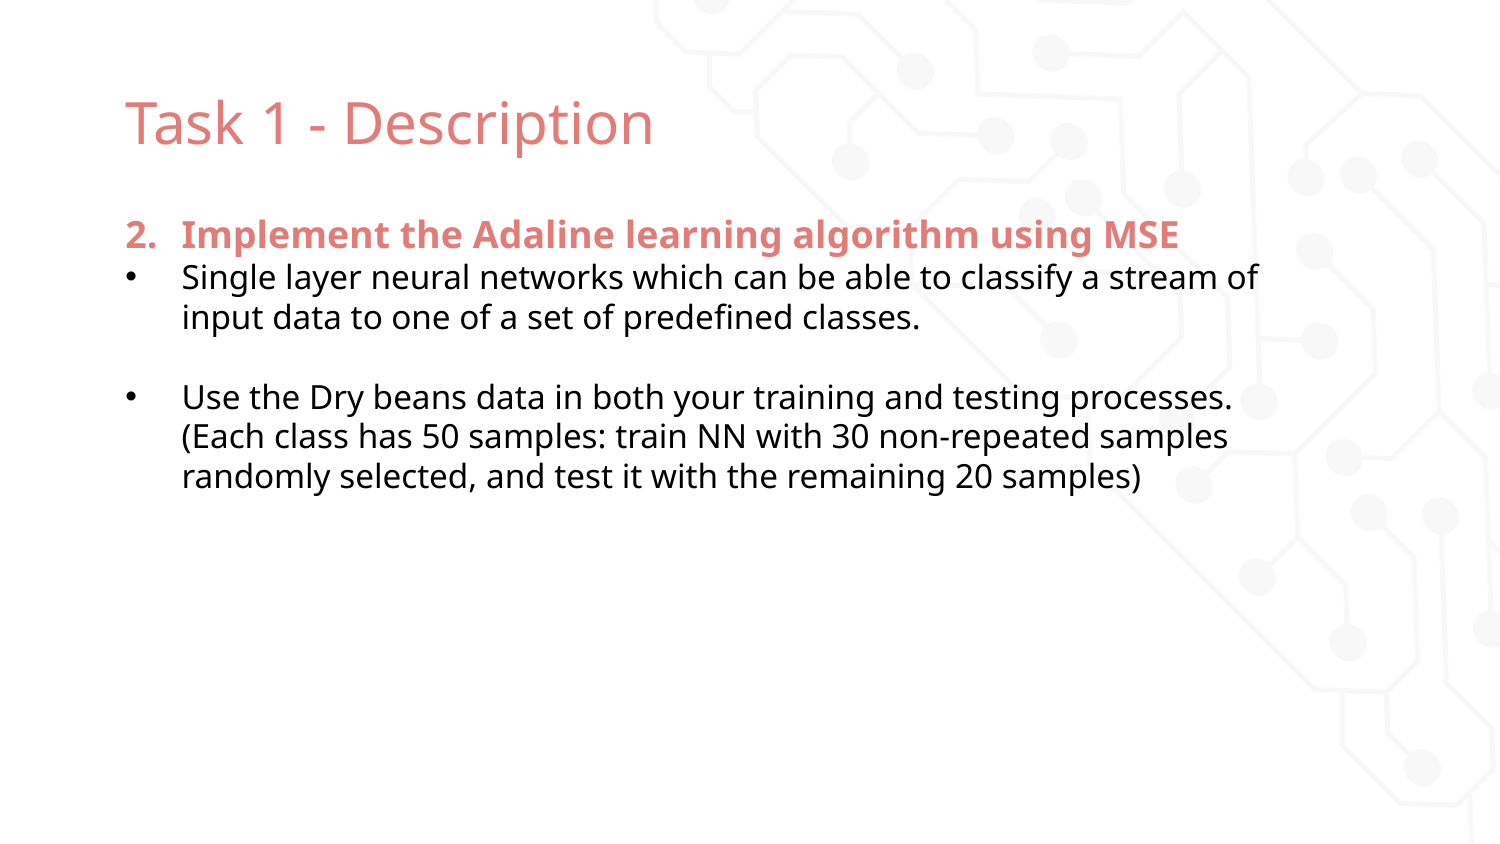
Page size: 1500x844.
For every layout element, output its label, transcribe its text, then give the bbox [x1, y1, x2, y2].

list Implement the Adaline learning algorithm using MSE Single layer neural networks which can be able to classify a stream of input data to one of a set of predefined classes. Use the Dry beans data in both your training and testing processes. (Each class has 50 samples: train NN with 30 non-repeated samples randomly selected, and test it with the remaining 20 samples) [110, 196, 1337, 757]
title Task 1 - Description [110, 71, 889, 166]
